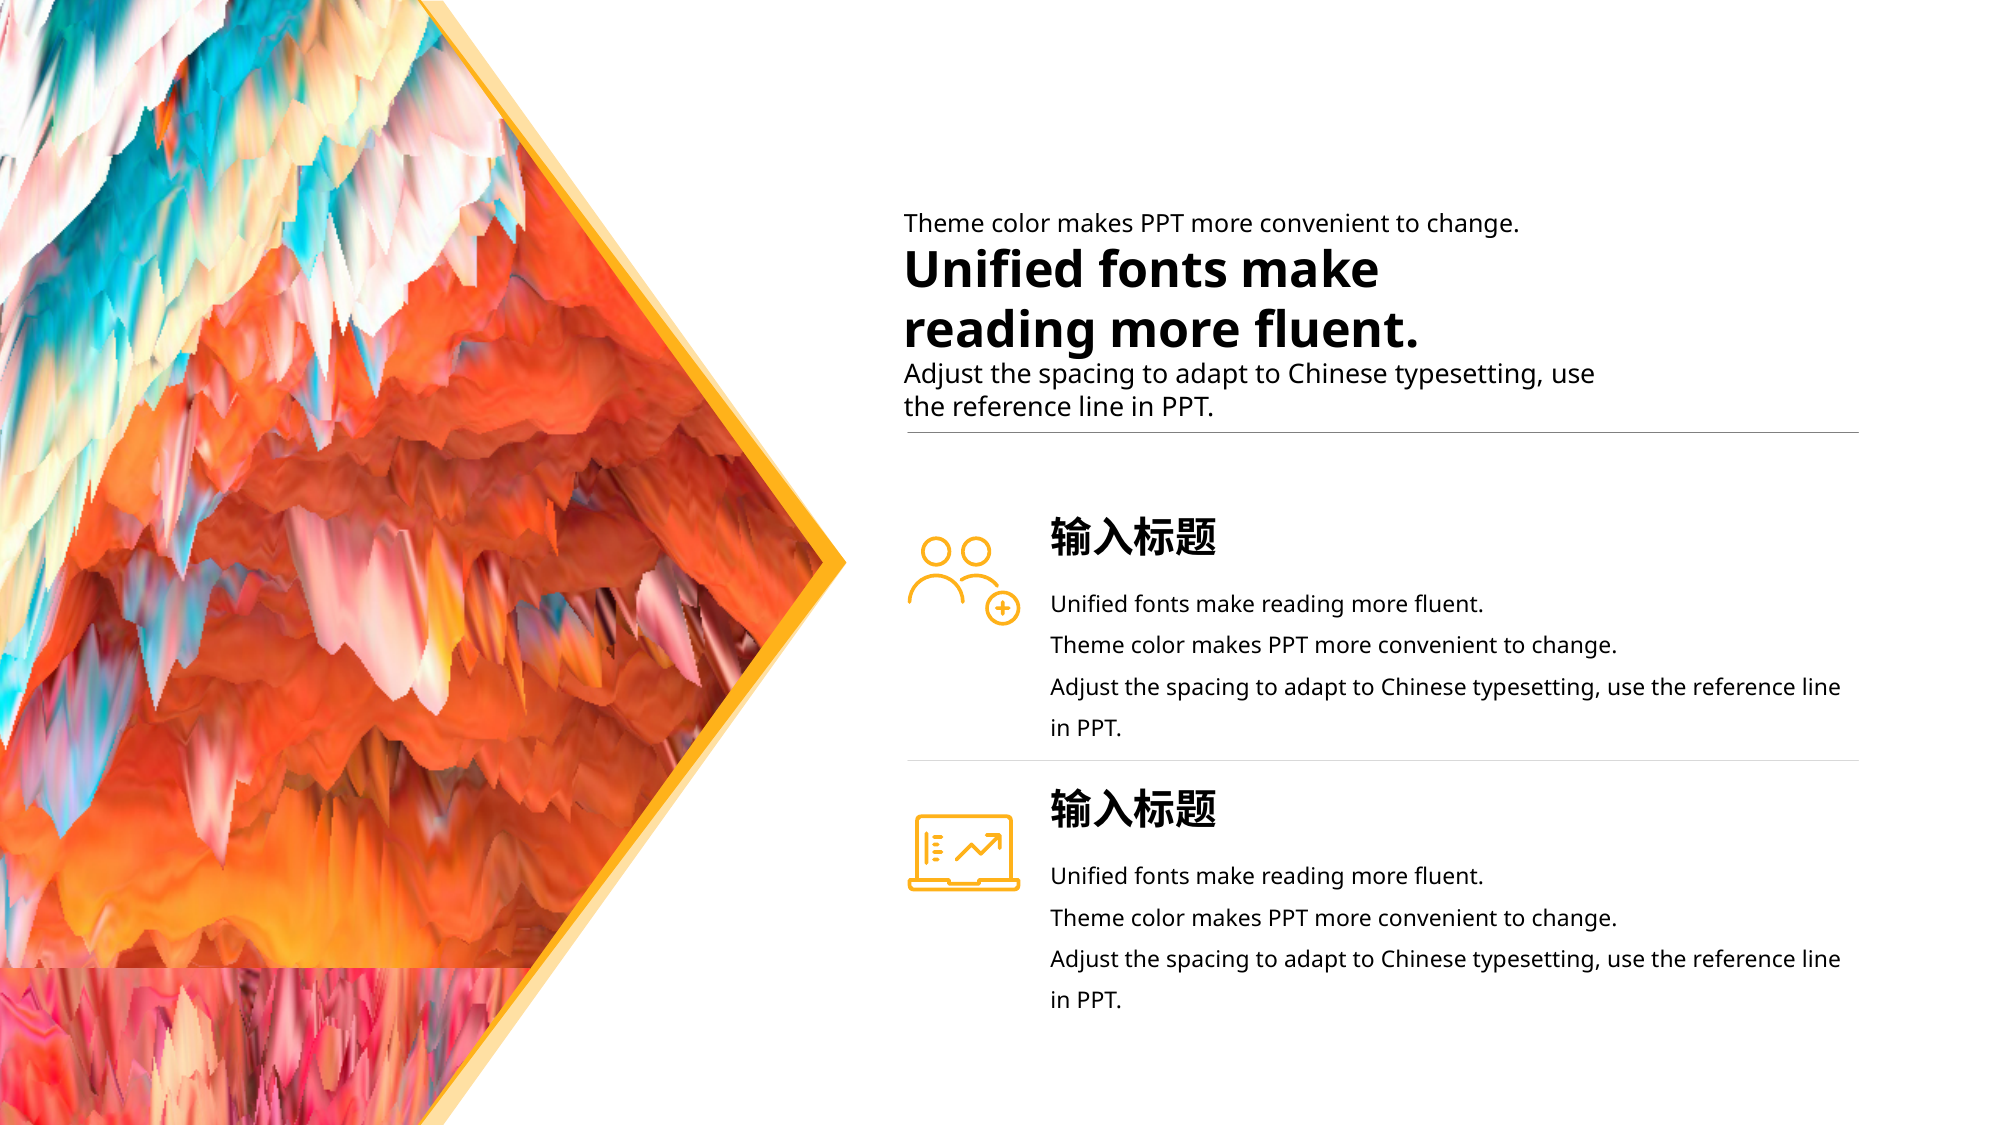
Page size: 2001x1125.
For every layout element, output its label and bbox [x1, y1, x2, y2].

text_box [0, 0, 1874, 1125]
